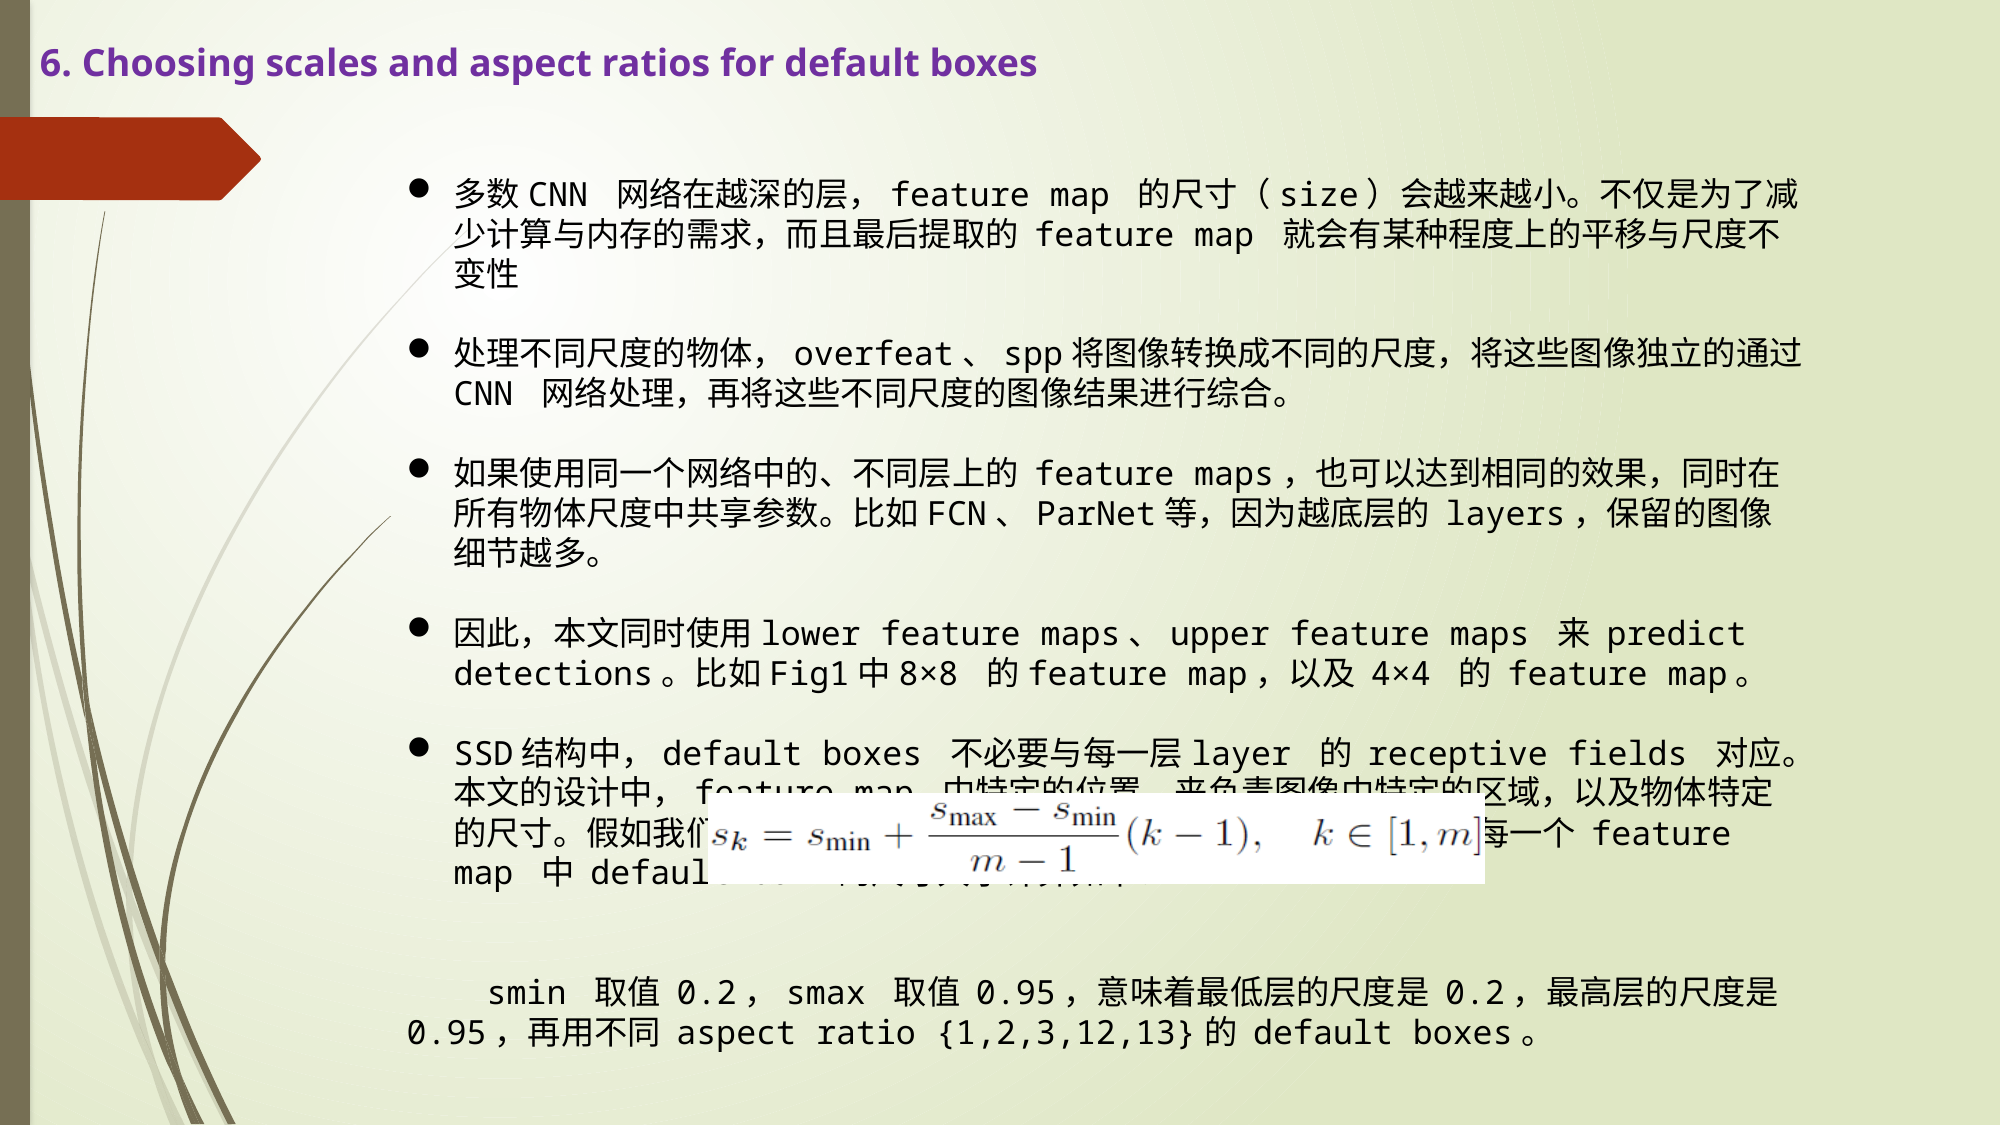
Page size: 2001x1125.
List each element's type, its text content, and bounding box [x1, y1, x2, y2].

text_box 多数CNN 网络在越深的层，feature map 的尺寸（size）会越来越小。不仅是为了减少计算与内存的需求，而且最后提取的 feature map 就会有某种程度上的平移与尺度不变性 处理不同尺度的物体，overfeat、spp将图像转换成不同的尺度，将这些图像独立的通过 CNN 网络处理，再将这些不同尺度的图像结果进行综合。 如果使用同一个网络中的、不同层上的 feature maps，也可以达到相同的效果，同时在所有物体尺度中共享参数。比如FCN、ParNet等，因为越底层的 layers，保留的图像细节越多。 因此，本文同时使用lower feature maps、upper feature maps 来 predict detections。比如Fig1中8×8 的feature map，以及 4×4 的 feature map。 SSD结构中，default boxes 不必要与每一层layer 的 receptive fields 对应。本文的设计中，feature map 中特定的位置，来负责图像中特定的区域，以及物体特定的尺寸。假如我们用 m 个 feature maps 来做 predictions，每一个 feature map 中 default box 的尺寸大小计算如下： smin 取值 0.2，smax 取值 0.95，意味着最低层的尺度是 0.2，最高层的尺度是 0.95，再用不同 aspect ratio {1,2,3,12,13}的 default boxes。 [391, 165, 1821, 1099]
text_box 6. Choosing scales and aspect ratios for default boxes [25, 31, 1055, 91]
picture [708, 793, 1486, 884]
